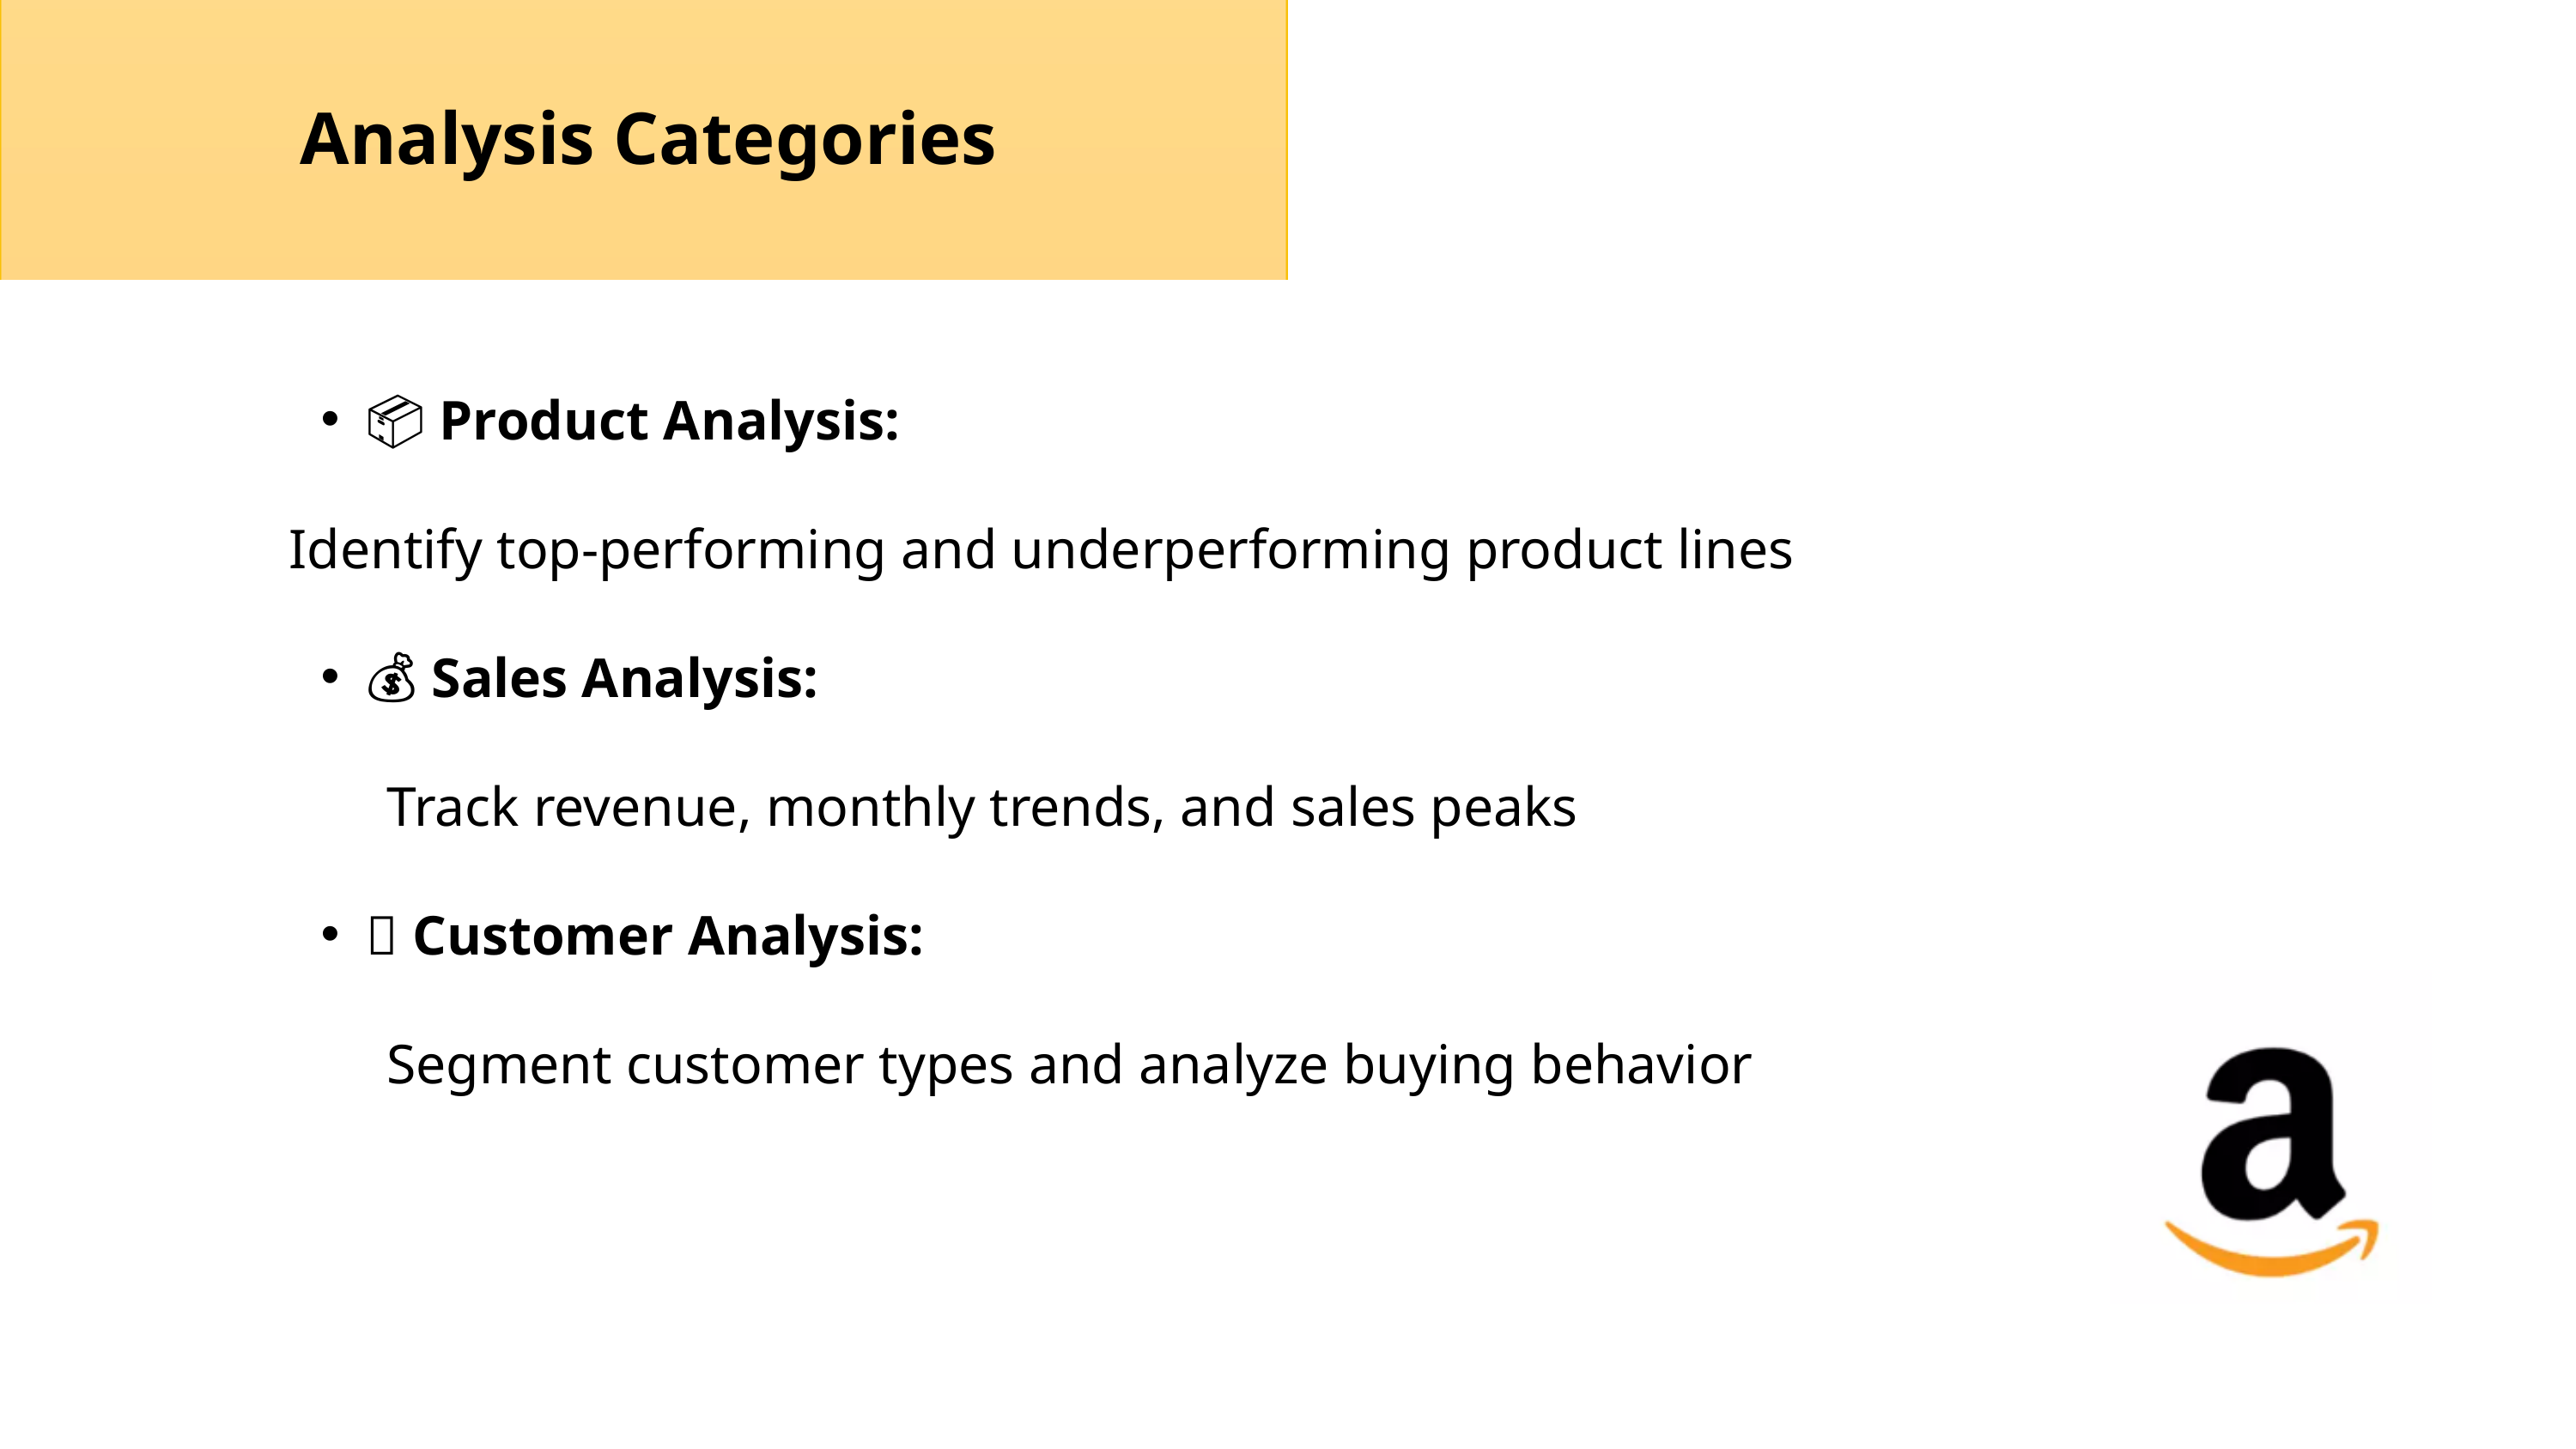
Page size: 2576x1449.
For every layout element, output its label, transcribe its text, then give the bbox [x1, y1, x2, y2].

text_box Analysis Categories [73, 78, 1225, 179]
text_box 📦 Product Analysis: Identify top-performing and underperforming product lines 💰 Sales Analysis: Track revenue, monthly trends, and sales peaks 👤 Customer Analysis: Segment customer types and analyze buying behavior [275, 321, 2301, 1094]
text_box [0, 0, 1288, 280]
text_box [2110, 970, 2432, 1304]
